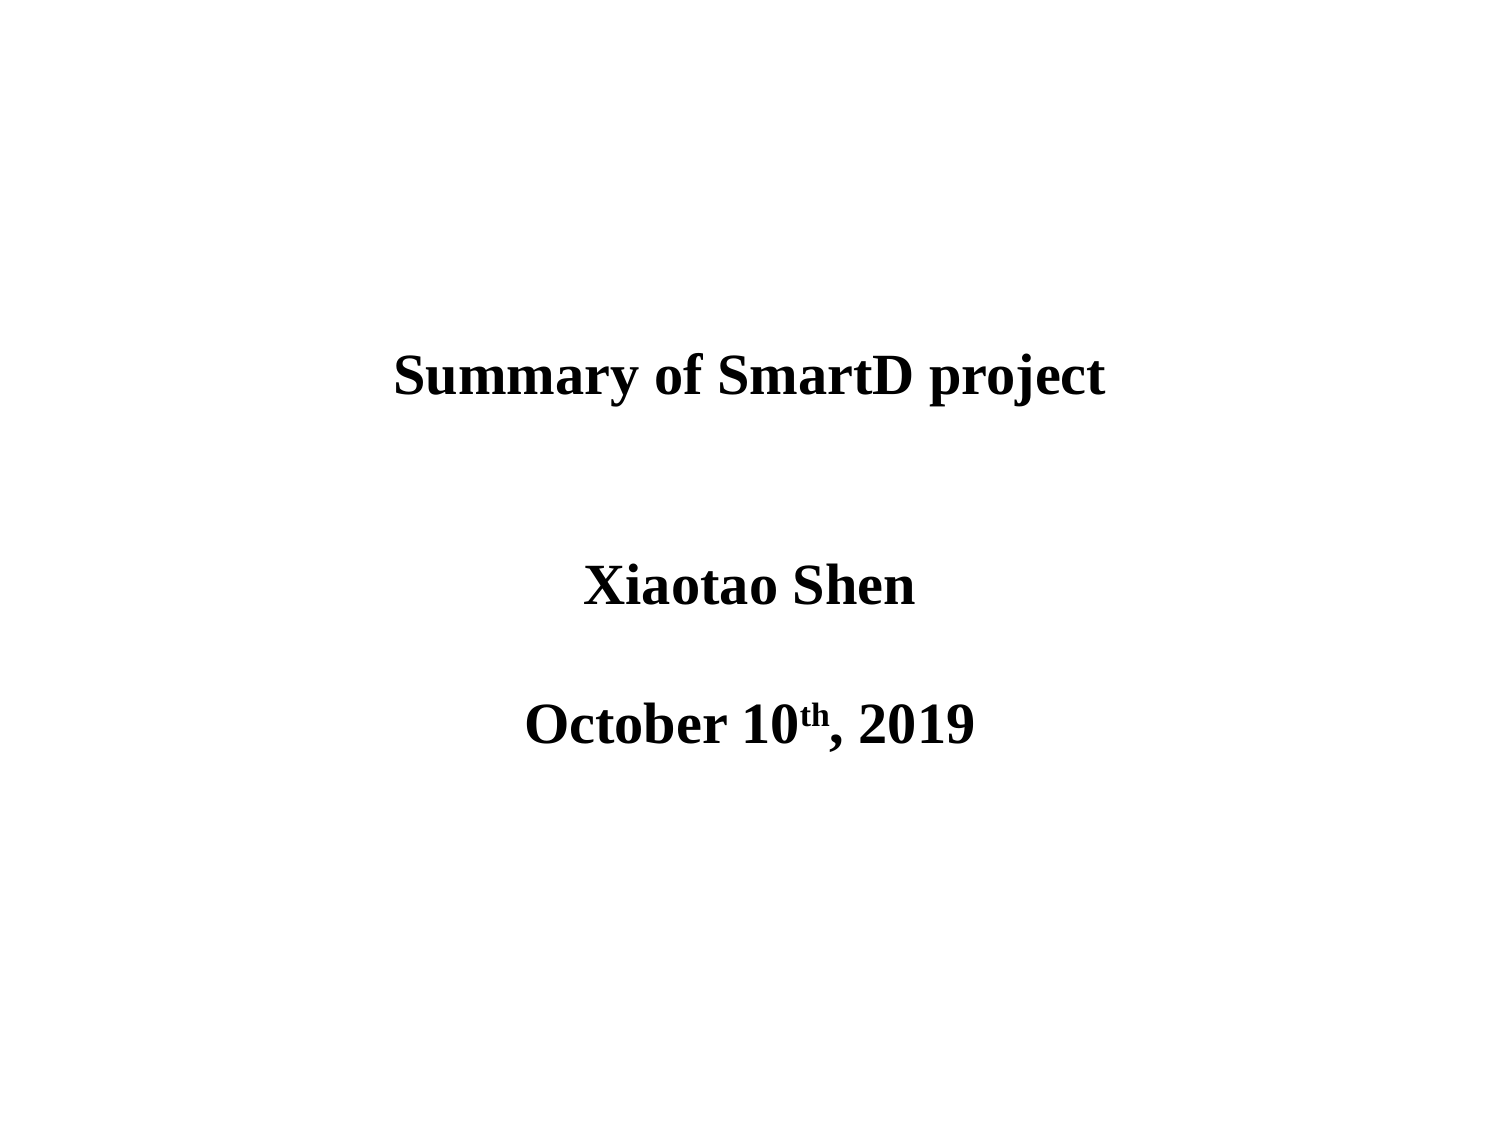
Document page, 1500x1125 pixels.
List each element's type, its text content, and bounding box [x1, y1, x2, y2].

text_box Summary of SmartD project Xiaotao Shen October 10th, 2019 [0, 328, 1500, 763]
